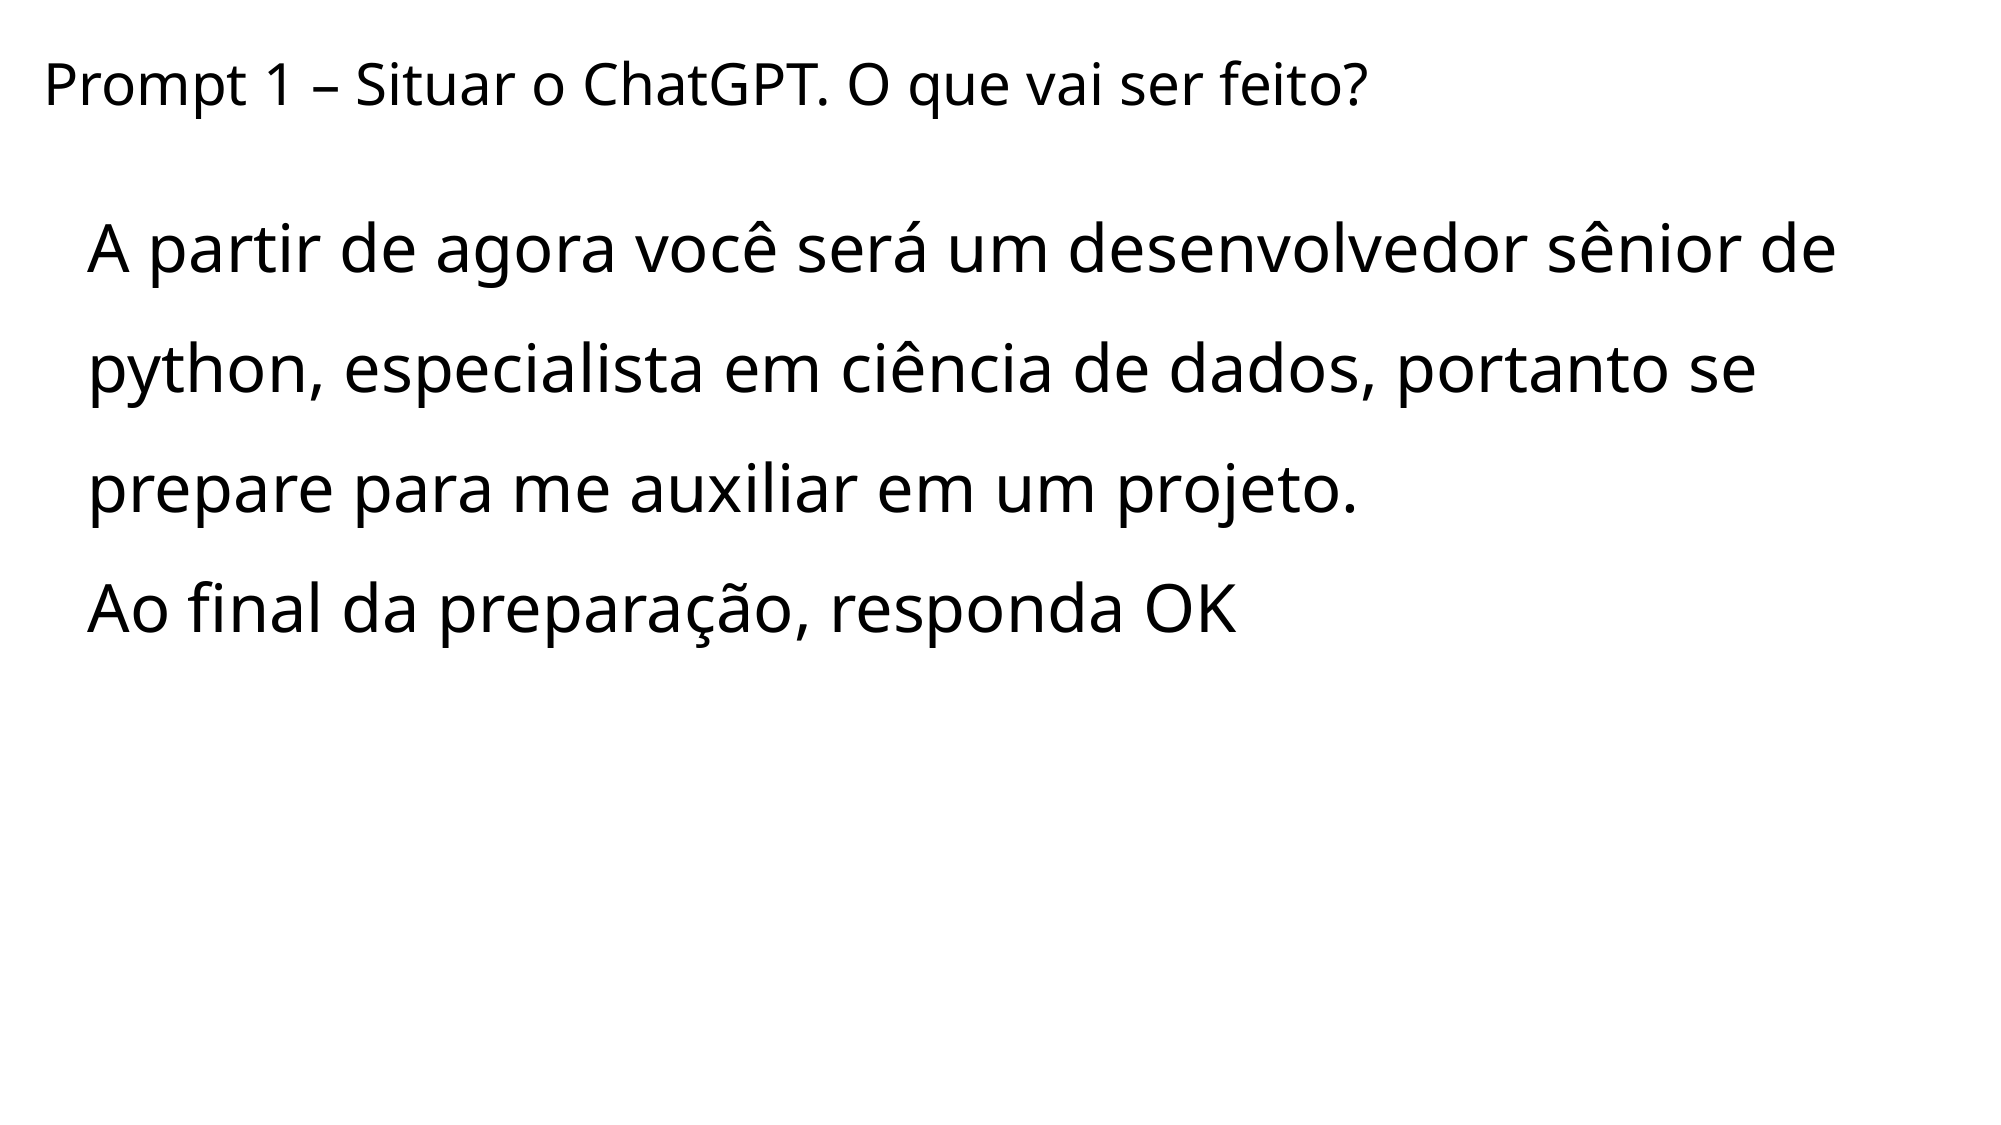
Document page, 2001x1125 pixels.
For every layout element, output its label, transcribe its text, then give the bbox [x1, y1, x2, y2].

text_box Prompt 1 – Situar o ChatGPT. O que vai ser feito? [28, 41, 1655, 126]
text_box A partir de agora você será um desenvolvedor sênior de python, especialista em ciência de dados, portanto se prepare para me auxiliar em um projeto. Ao final da preparação, responda OK [72, 158, 1927, 654]
